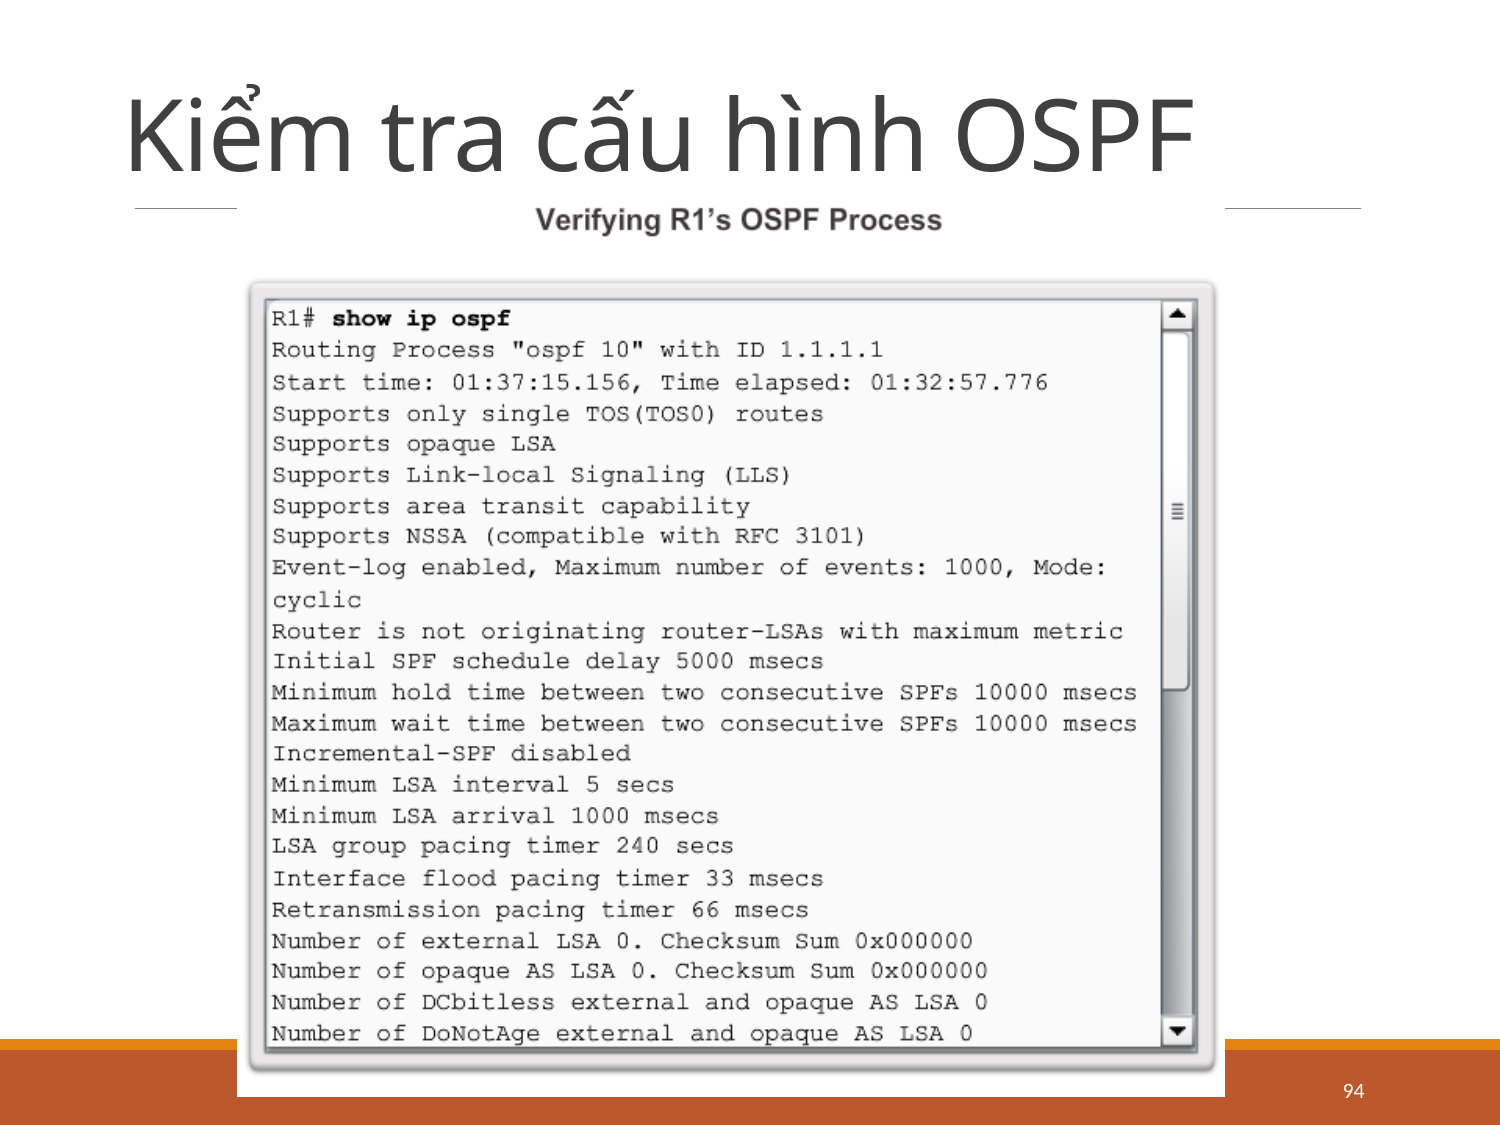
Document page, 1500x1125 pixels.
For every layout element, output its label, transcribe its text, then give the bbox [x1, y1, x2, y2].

picture [236, 198, 1226, 1097]
slide_number 94 [1218, 1059, 1380, 1120]
title Kiểm tra cấu hình OSPF [107, 61, 1444, 200]
